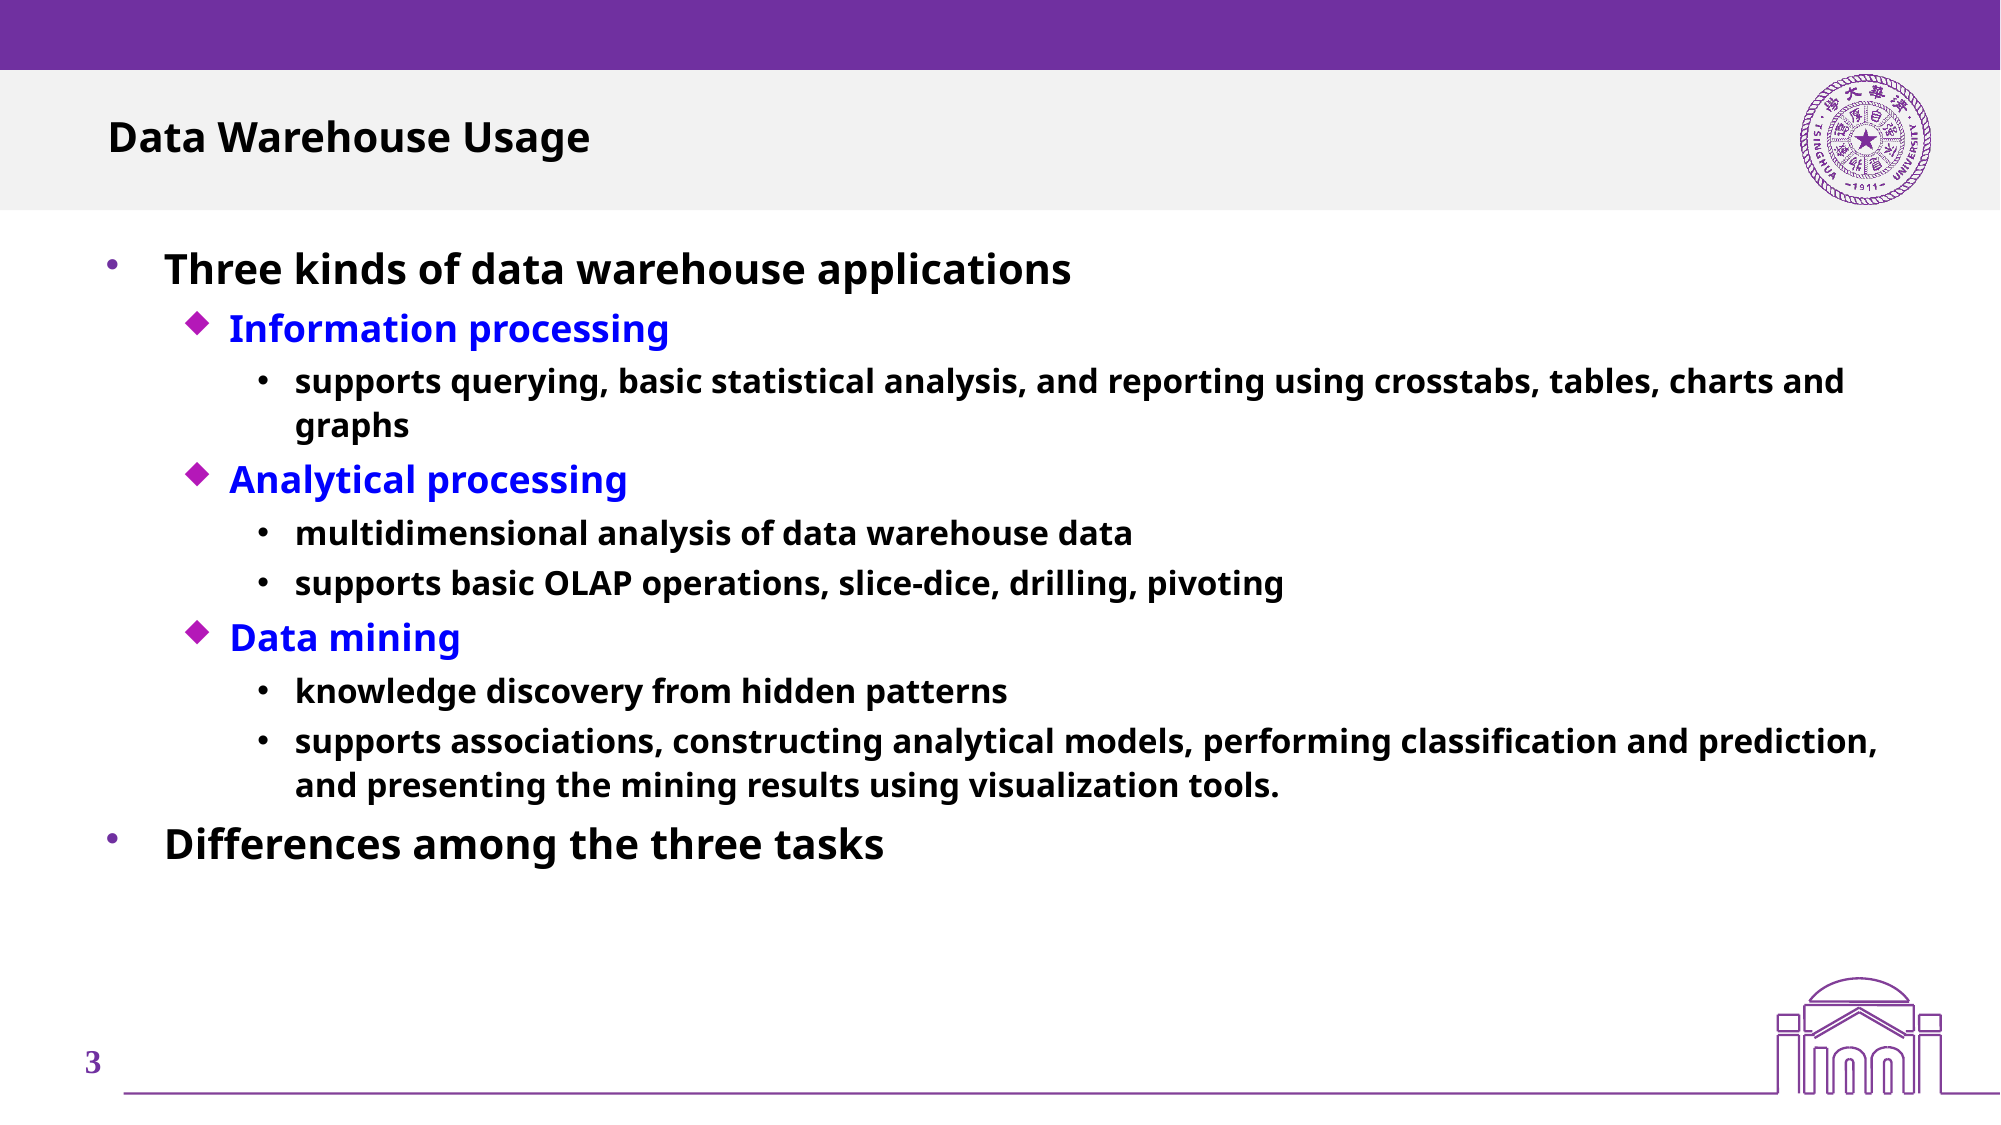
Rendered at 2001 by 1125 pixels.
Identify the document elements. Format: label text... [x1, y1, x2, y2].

title Data Warehouse Usage [92, 60, 1794, 212]
list Three kinds of data warehouse applications Information processing supports querying, basic statistical analysis, and reporting using crosstabs, tables, charts and graphs Analytical processing multidimensional analysis of data warehouse data supports basic OLAP operations, slice-dice, drilling, pivoting Data mining knowledge discovery from hidden patterns supports associations, constructing analytical models, performing classification and prediction, and presenting the mining results using visualization tools. Differences among the three tasks [92, 230, 1940, 1096]
picture [1800, 74, 1931, 205]
